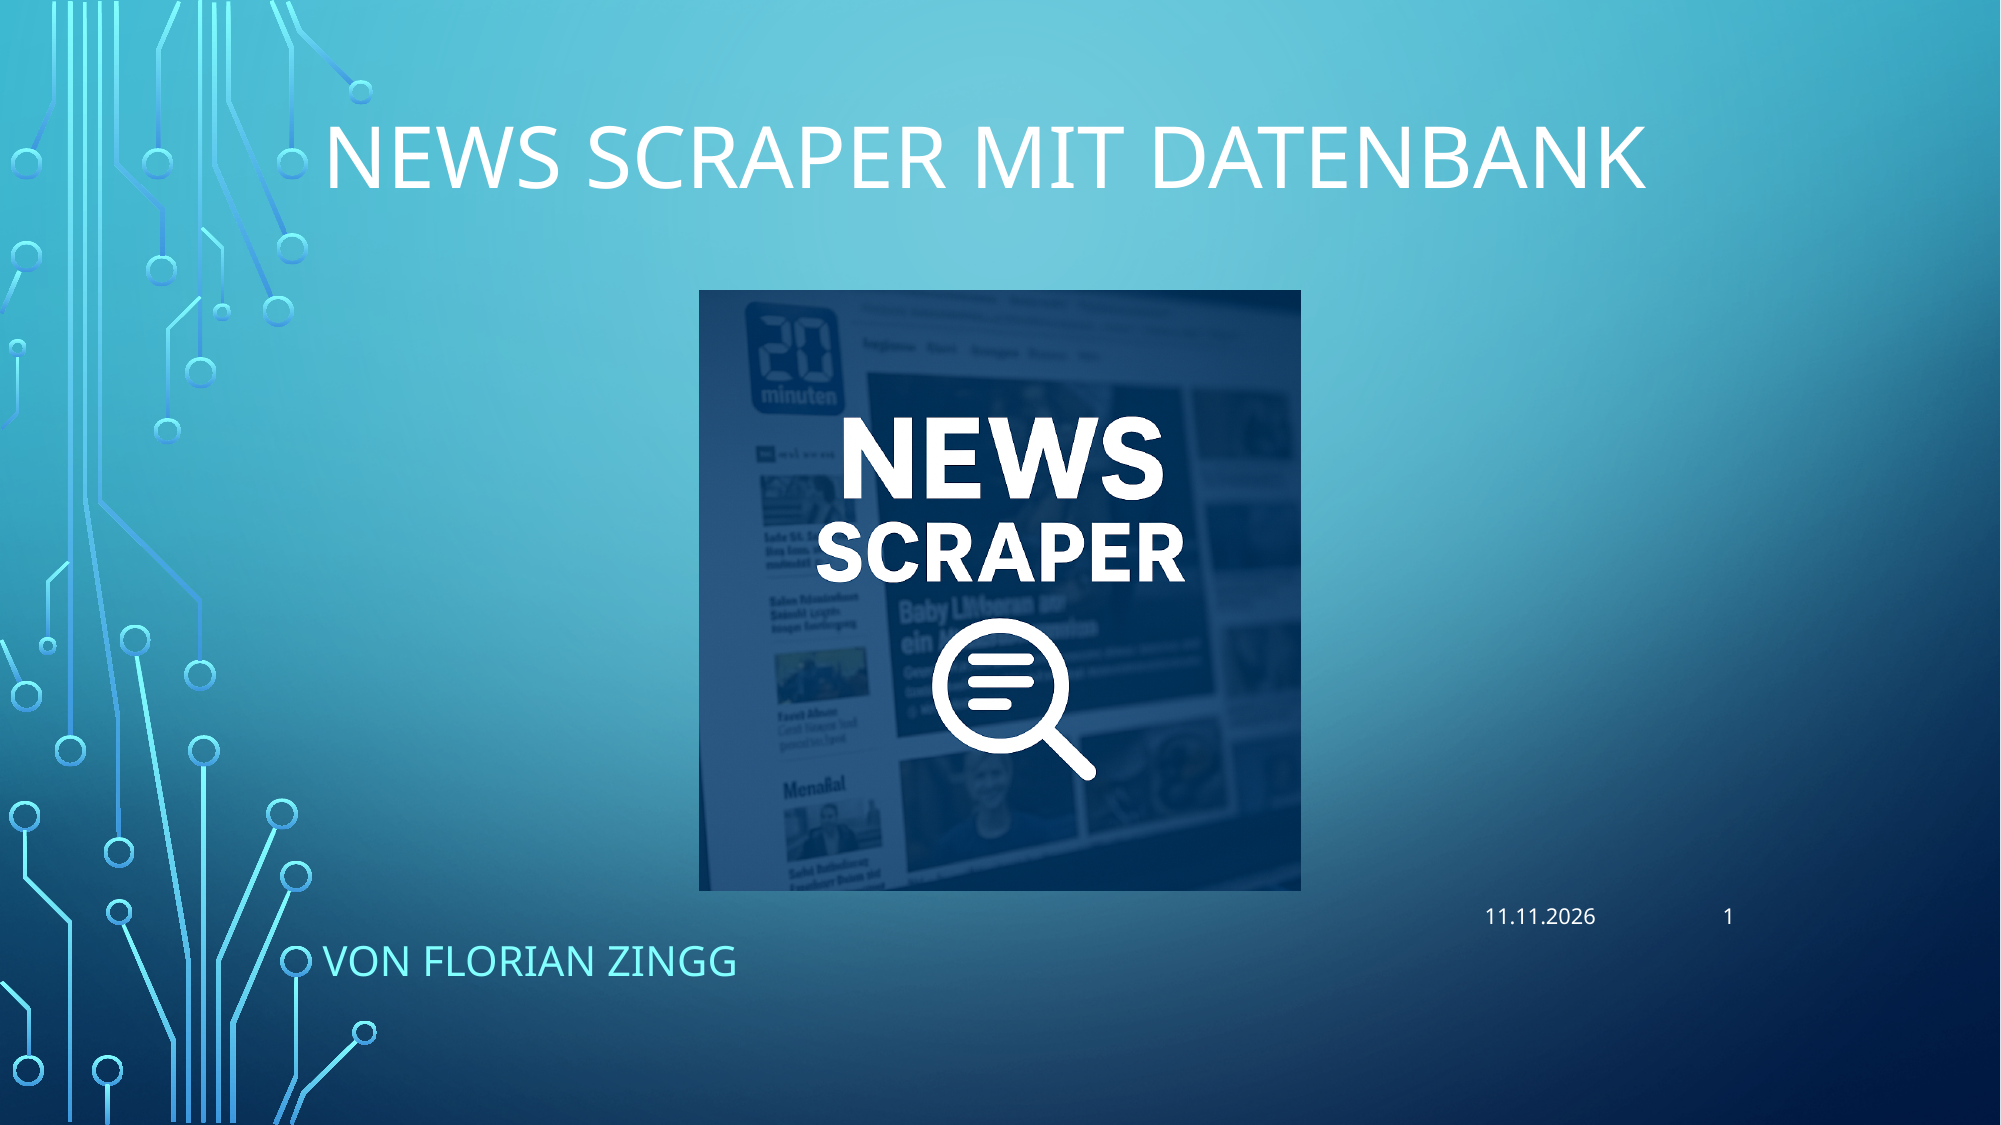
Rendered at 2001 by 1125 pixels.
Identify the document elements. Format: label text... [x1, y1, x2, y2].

title News scraper mit datenbank [307, 103, 1750, 318]
subtitle Von Florian Zingg [307, 917, 1494, 1012]
slide_number 1 [1623, 887, 1750, 948]
picture [699, 290, 1301, 892]
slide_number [1161, 887, 1611, 948]
